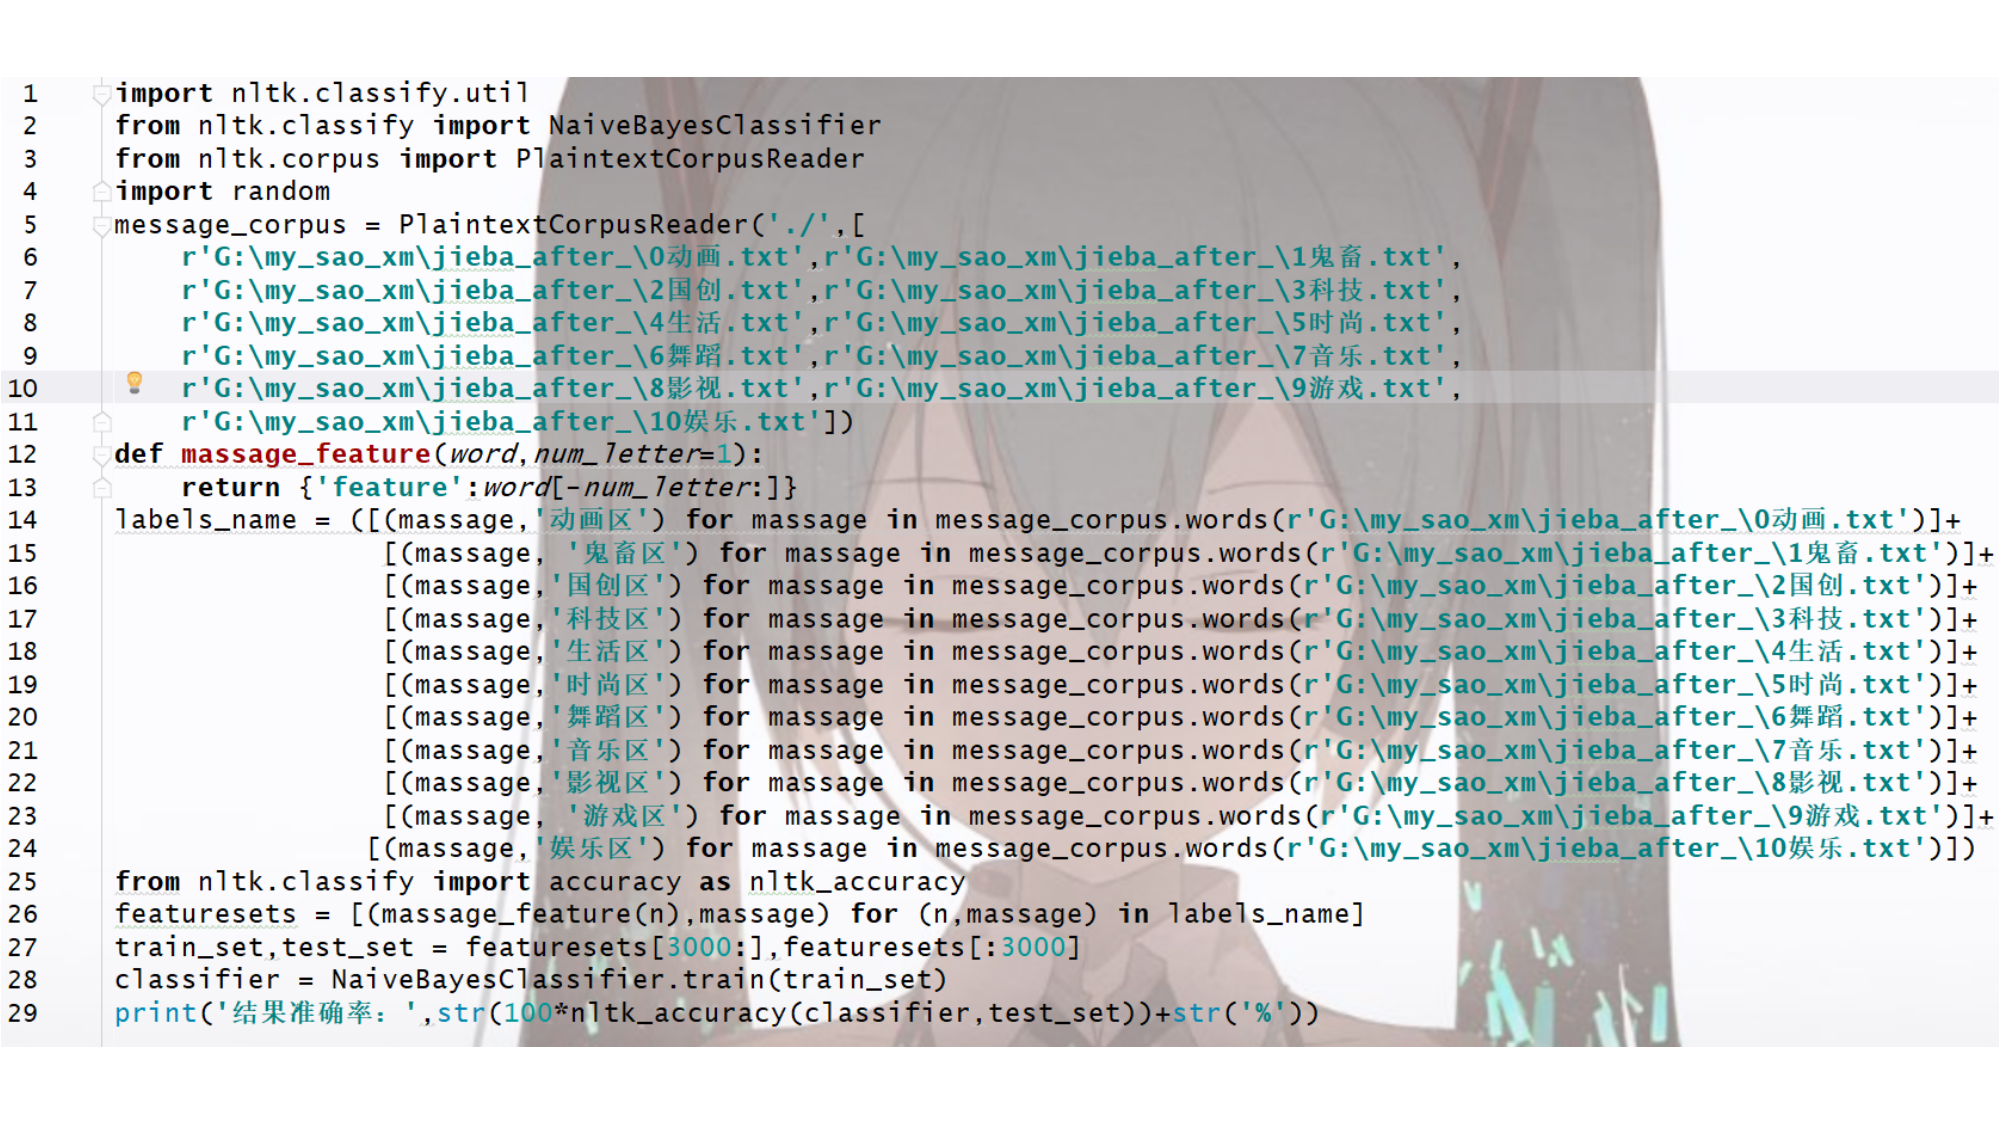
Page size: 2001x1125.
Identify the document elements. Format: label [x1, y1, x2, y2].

picture [1, 77, 1999, 1047]
